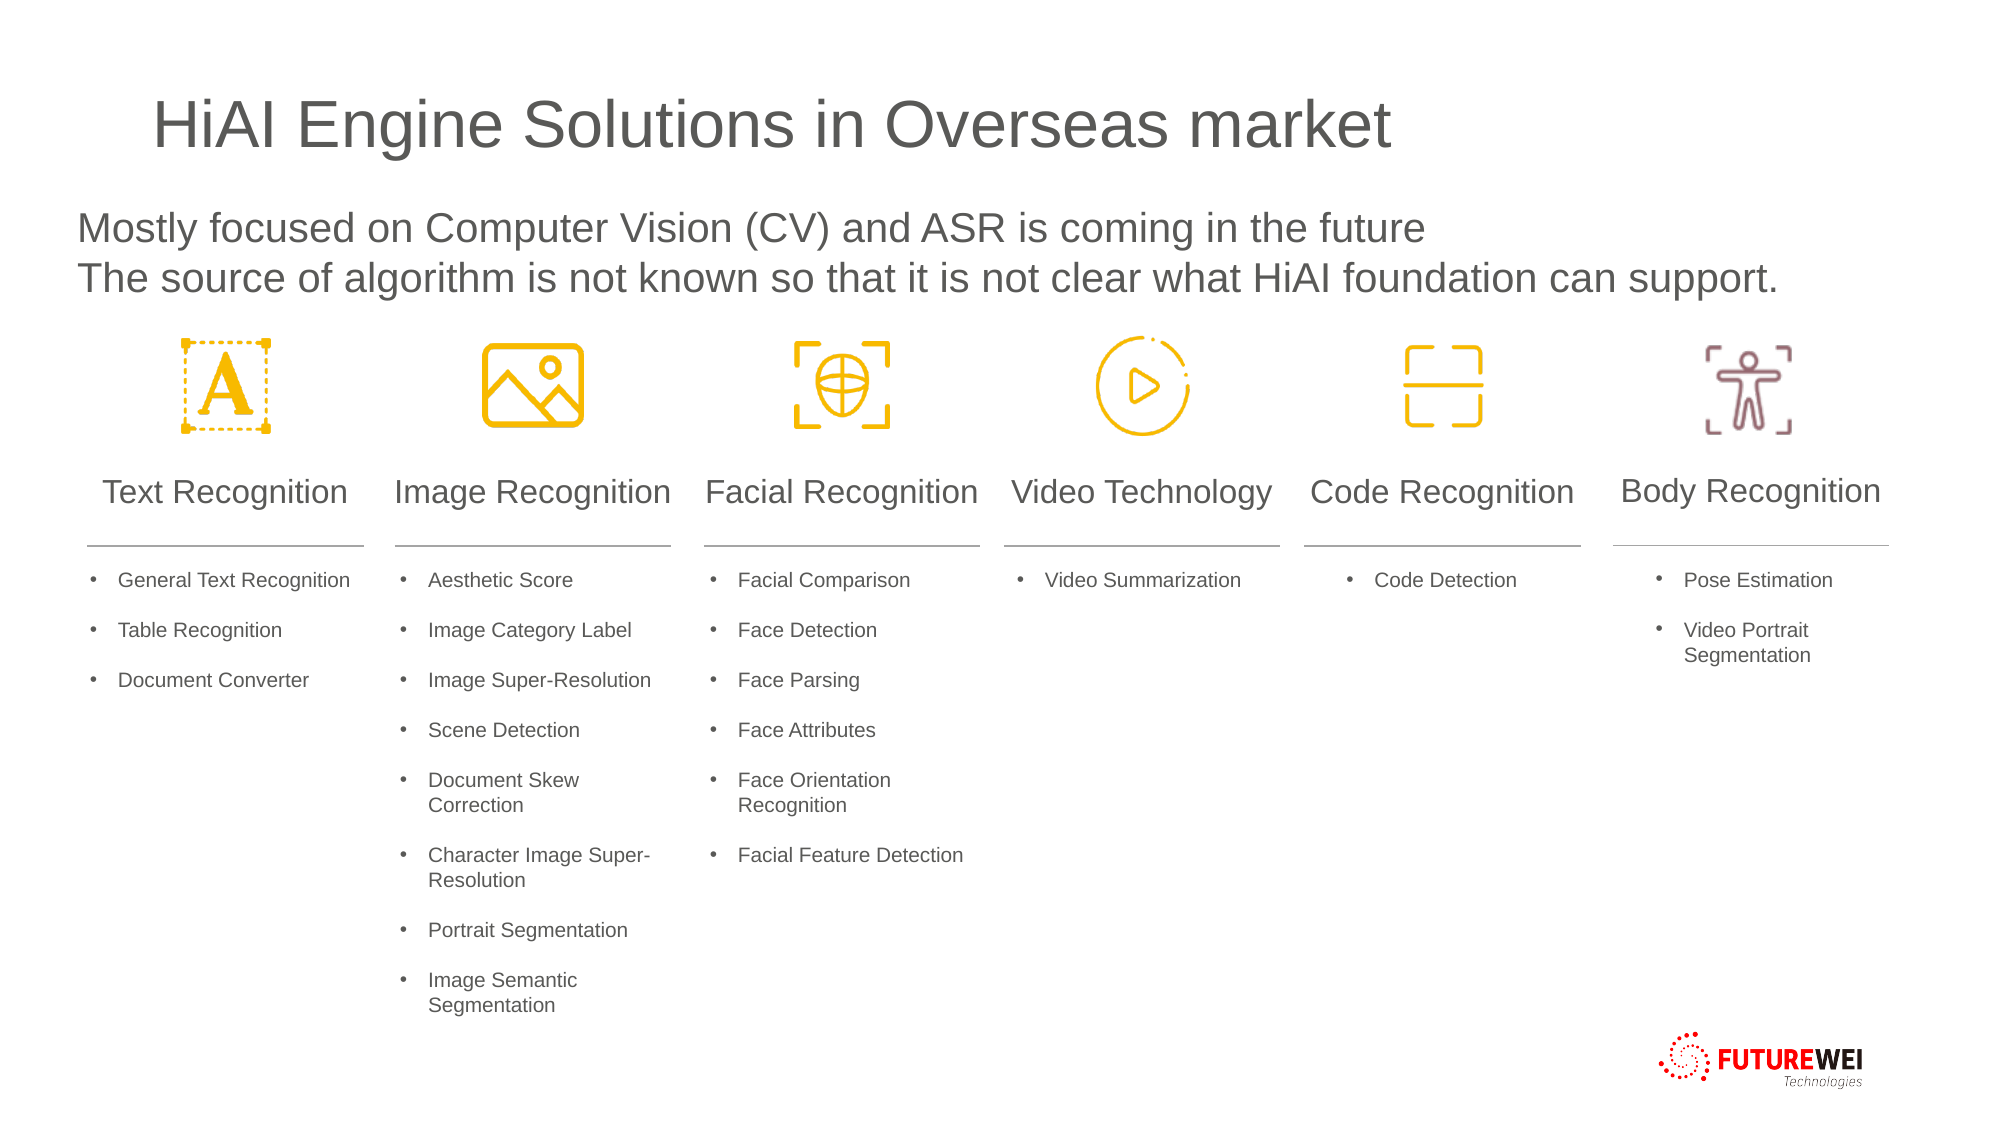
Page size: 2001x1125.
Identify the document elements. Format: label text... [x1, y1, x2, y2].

picture [1694, 333, 1801, 446]
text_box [686, 341, 999, 878]
text_box Code Recognition [1285, 463, 1601, 516]
text_box Mostly focused on Computer Vision (CV) and ASR is coming in the future The source of algorithm is not known so that it is not clear what HiAI foundation can support. [69, 172, 1921, 330]
text_box Body Recognition [1592, 463, 1910, 515]
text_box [999, 333, 1285, 600]
text_box Code Detection [1331, 559, 1554, 600]
picture [1393, 332, 1493, 439]
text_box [380, 331, 686, 1029]
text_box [74, 319, 376, 701]
text_box HUAWEI HiAI Engine: Various Out-of-the-box AI Capabilities [0, 38, 2000, 196]
title HiAI Engine Solutions in Overseas market [137, 59, 1850, 193]
picture [1638, 1011, 1882, 1102]
text_box Pose Estimation Video Portrait Segmentation [1640, 558, 1935, 674]
